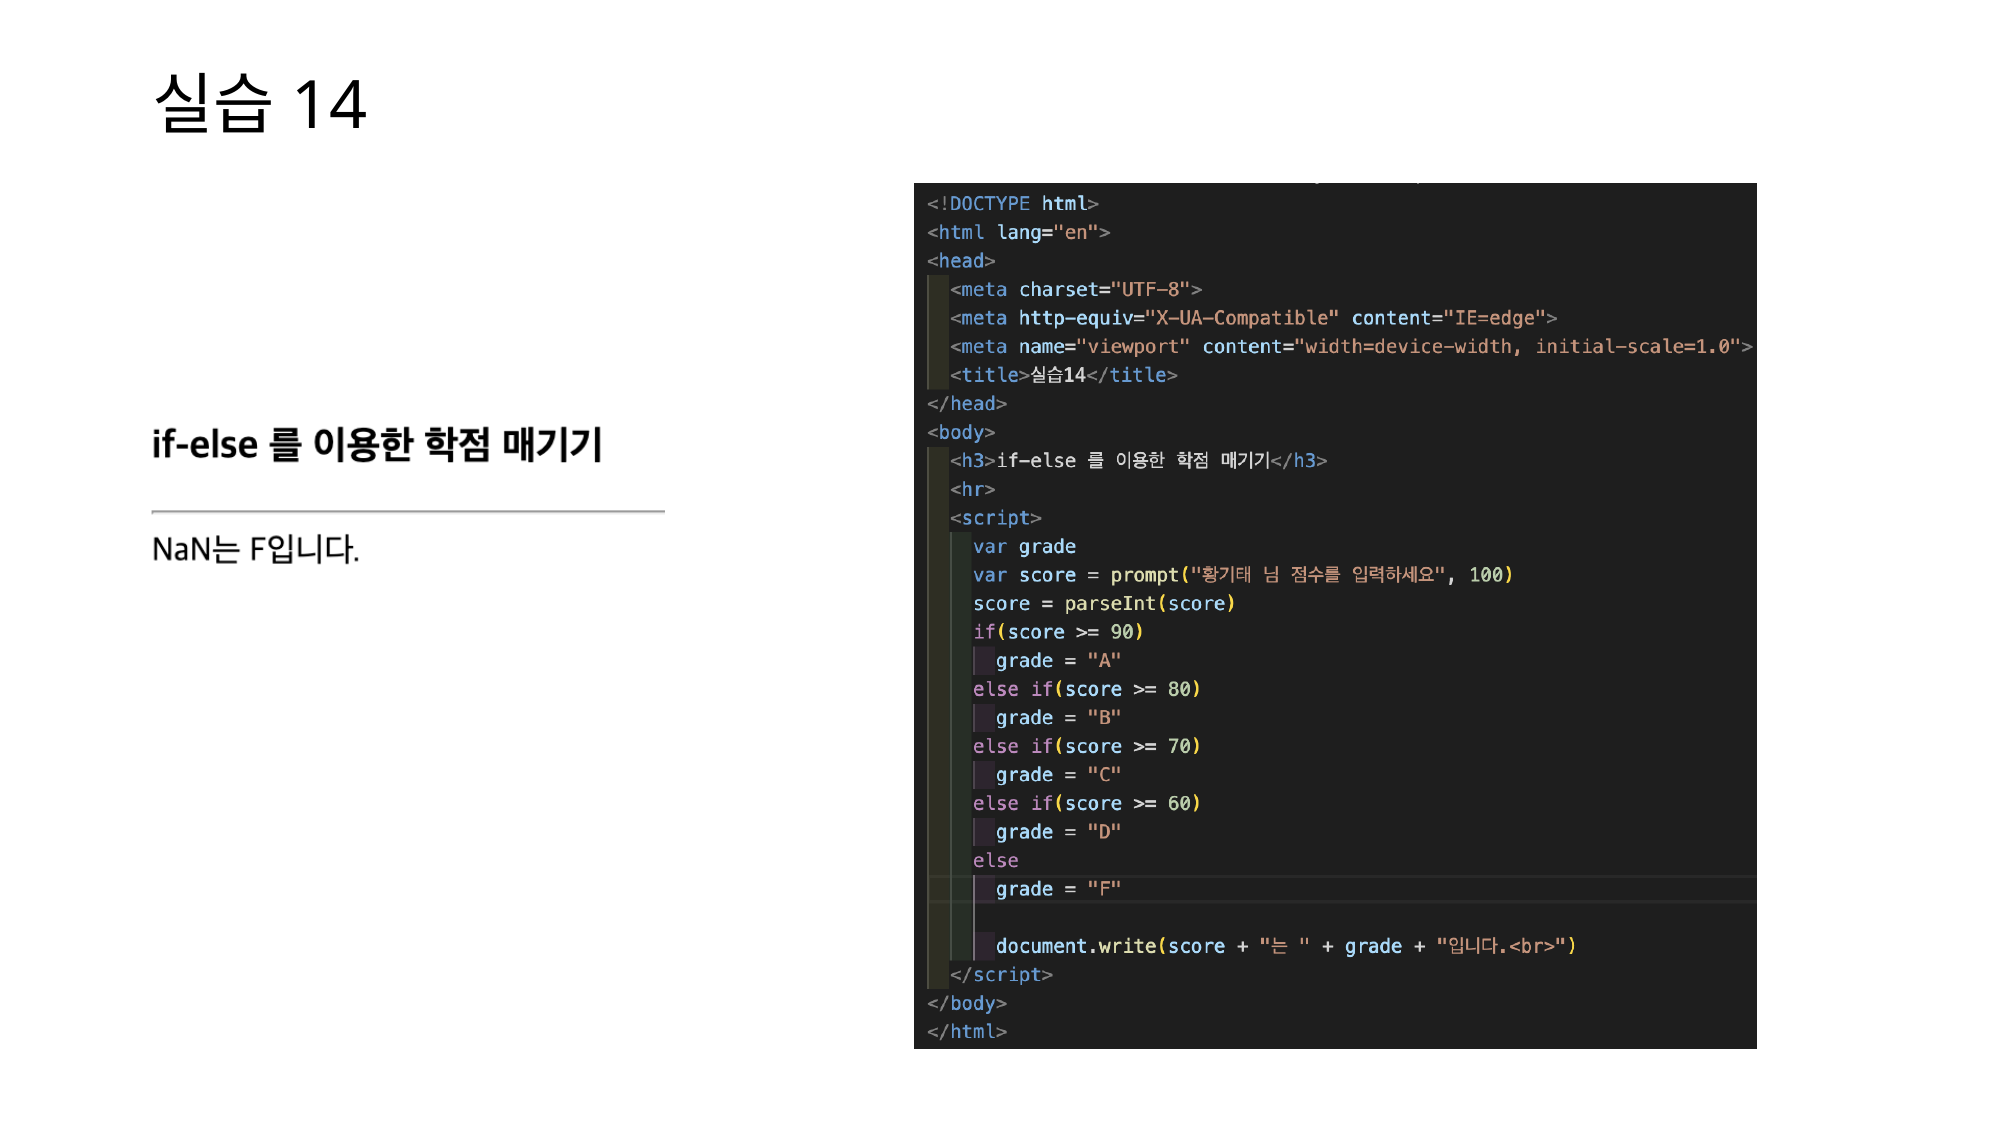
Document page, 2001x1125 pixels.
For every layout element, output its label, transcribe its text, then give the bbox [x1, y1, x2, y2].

picture [914, 183, 1757, 1049]
picture [137, 387, 665, 617]
title 실습14 [137, 59, 1109, 154]
